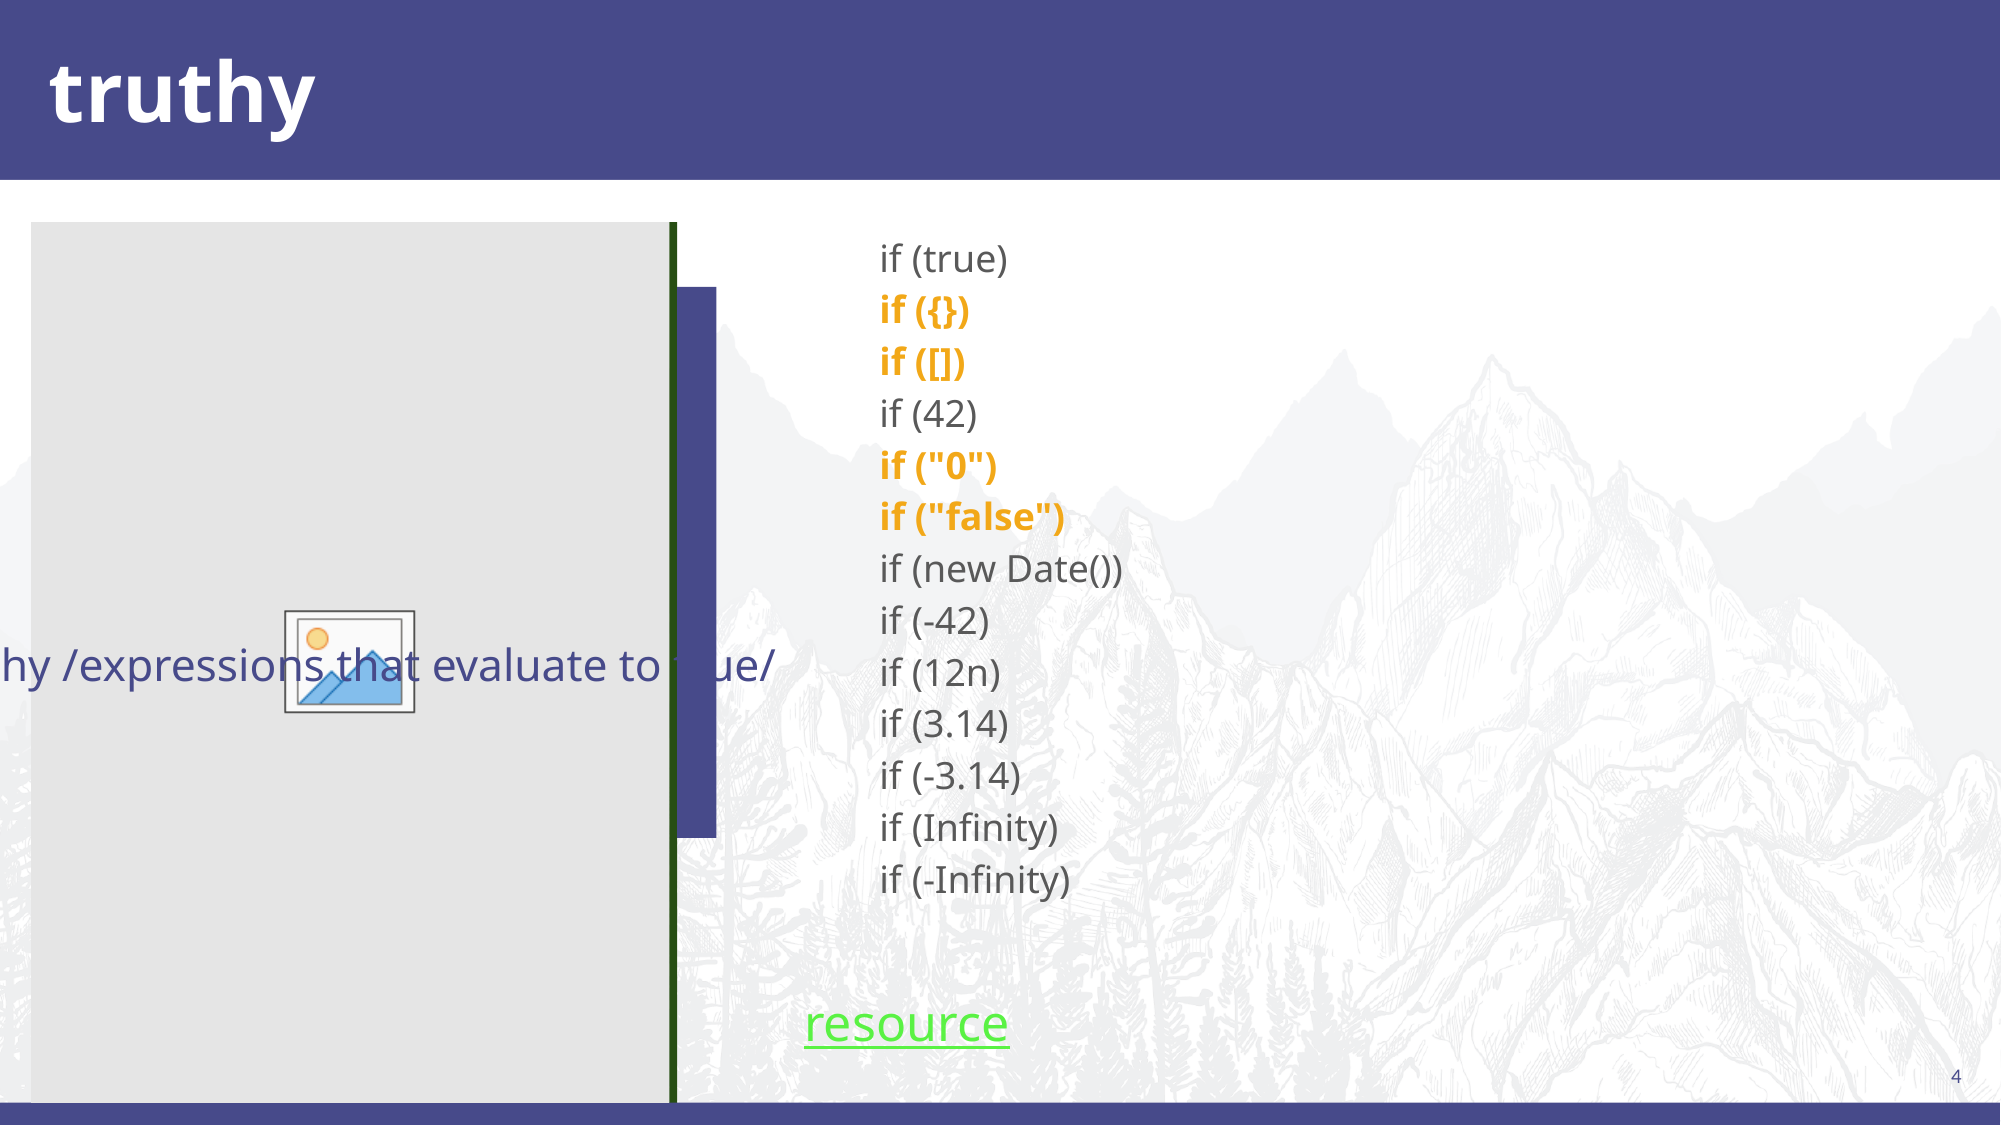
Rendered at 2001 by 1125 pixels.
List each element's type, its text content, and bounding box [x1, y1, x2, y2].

slide_number 4 [1897, 1049, 1968, 1101]
picture [30, 222, 670, 1103]
title truthy [31, 16, 1591, 162]
list if (true) if ({}) if ([]) if (42) if ("0") if ("false") if (new Date()) if (-42) if (12n) if (3.14) if (-3.14) if (Infinity) if (-Infinity) resource [786, 222, 1968, 1047]
